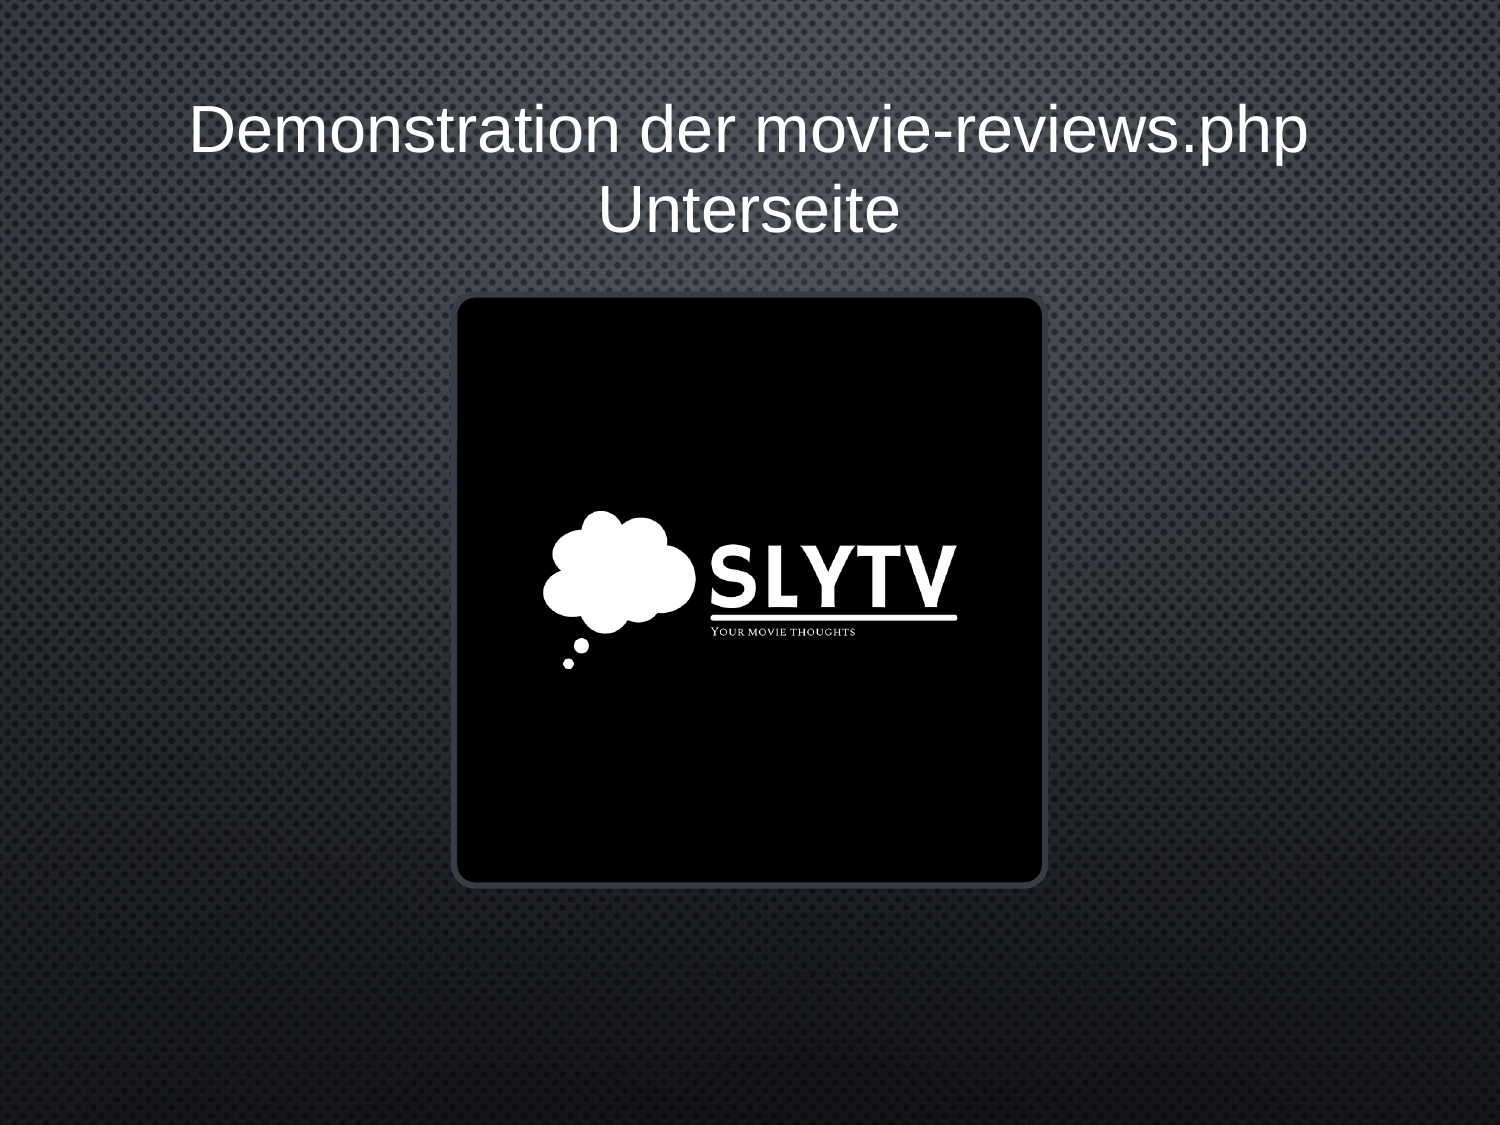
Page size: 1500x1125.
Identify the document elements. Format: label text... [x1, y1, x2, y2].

text_box Demonstration der movie-reviews.php Unterseite [112, 78, 1388, 254]
picture [453, 294, 1046, 886]
